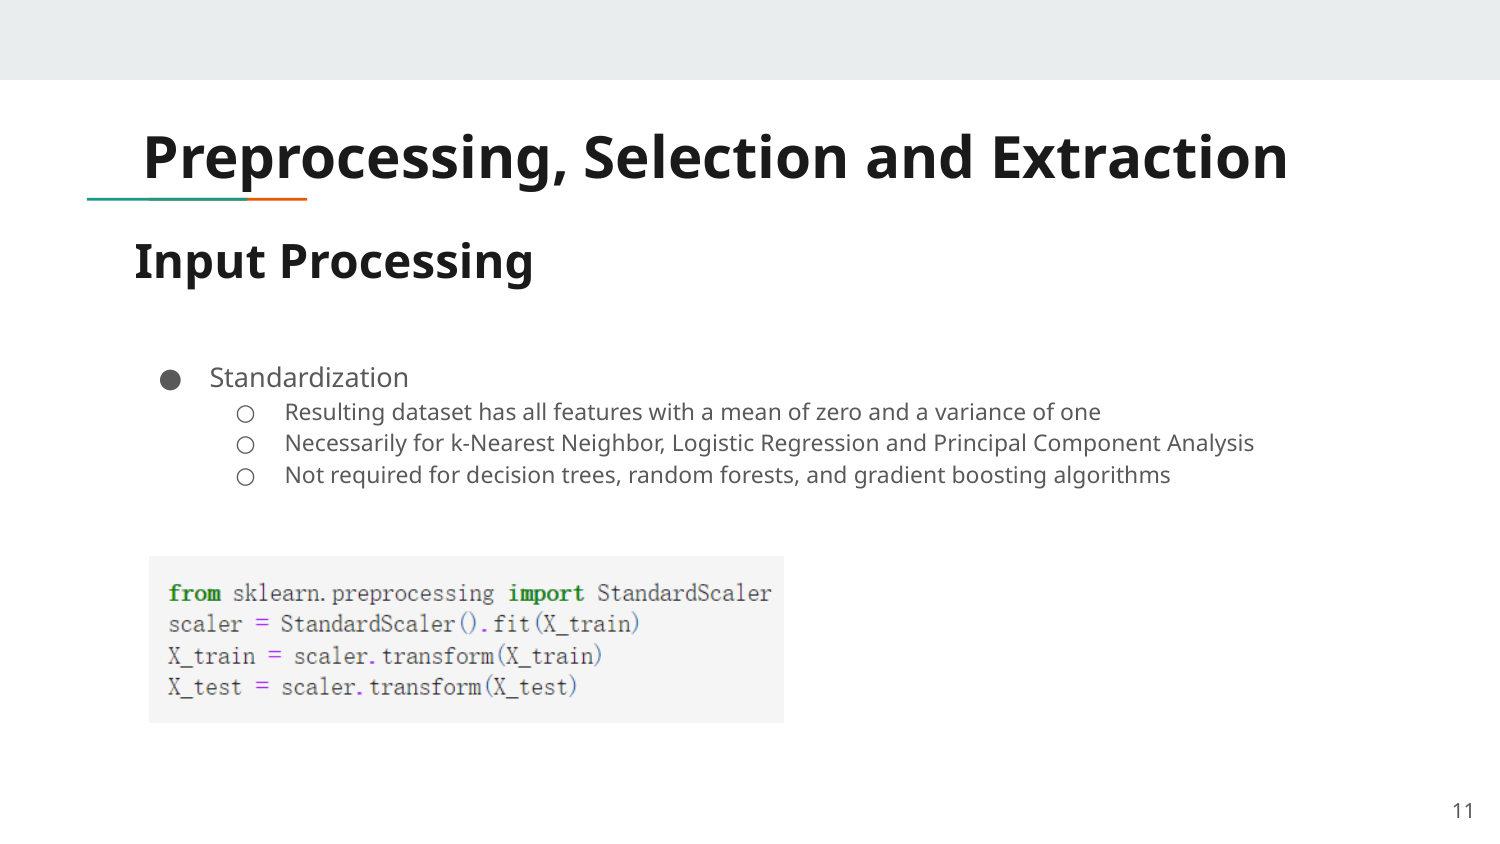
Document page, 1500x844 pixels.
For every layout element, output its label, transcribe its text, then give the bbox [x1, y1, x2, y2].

slide_number ‹#› [1400, 779, 1491, 844]
text_box Preprocessing, Selection and Extraction [127, 105, 1337, 241]
title Input Processing [119, 216, 1381, 305]
list Standardization Resulting dataset has all features with a mean of zero and a variance of one Necessarily for k-Nearest Neighbor, Logistic Regression and Principal Component Analysis Not required for decision trees, random forests, and gradient boosting algorithms [119, 341, 1381, 712]
picture [148, 556, 784, 723]
